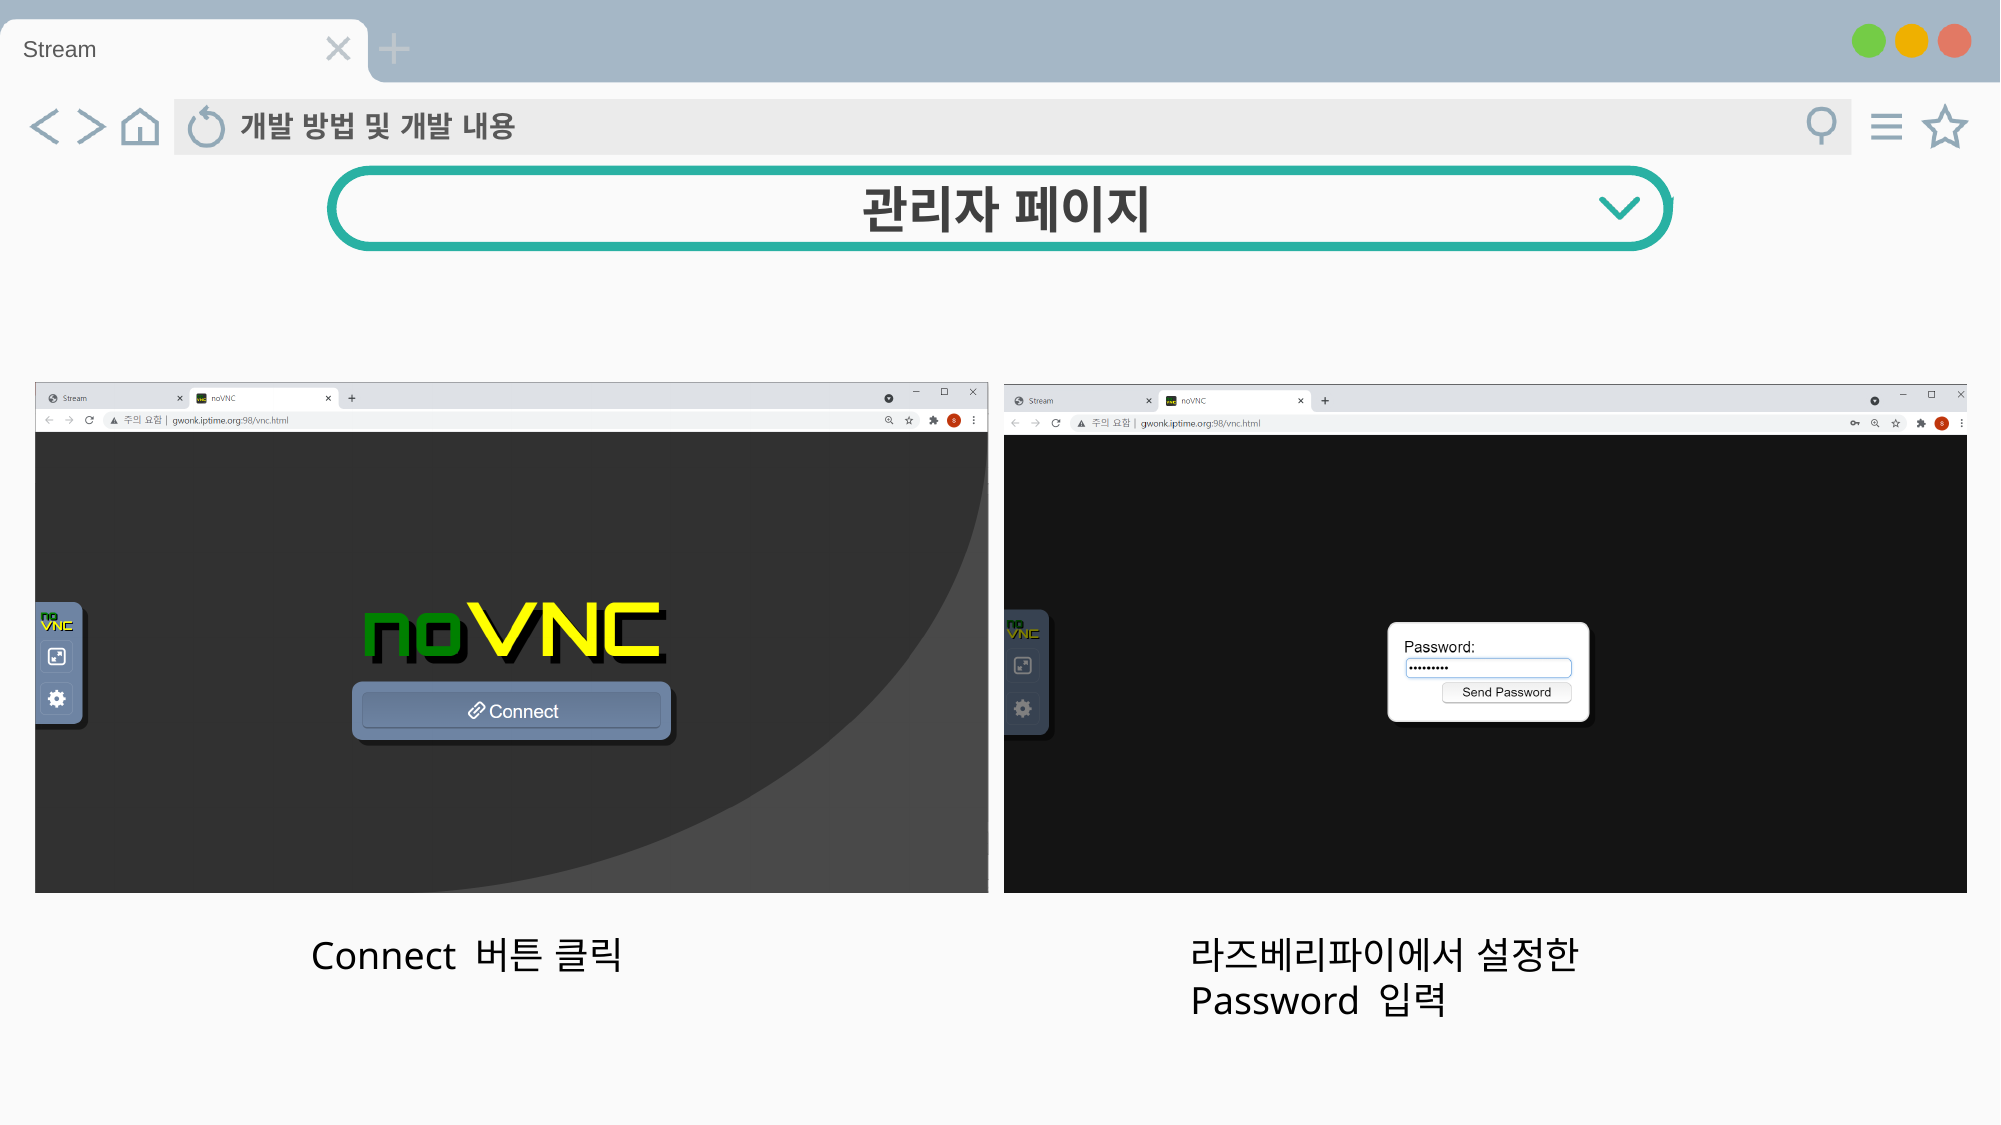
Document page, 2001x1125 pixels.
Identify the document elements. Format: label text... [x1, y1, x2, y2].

picture [0, 0, 2000, 1125]
text_box 라즈베리파이에서 설정한 Password 입력 [1175, 924, 1755, 1044]
text_box 관리자 페이지 [331, 170, 1669, 247]
text_box Stream [8, 27, 371, 70]
text_box 개발 방법 및 개발 내용 [225, 100, 1850, 151]
text_box Connect 버튼 클릭 [296, 924, 875, 1044]
